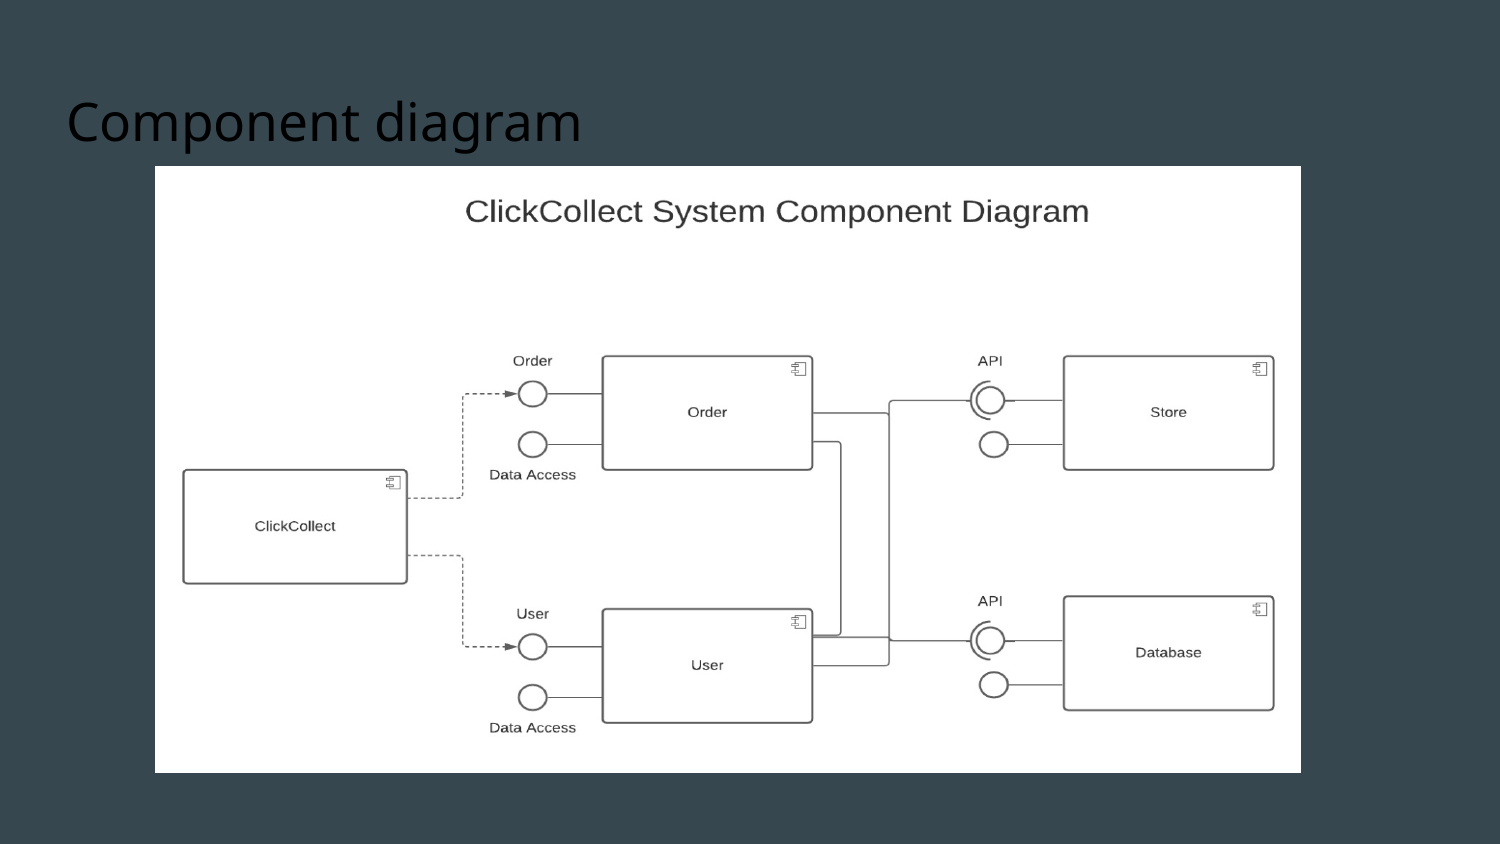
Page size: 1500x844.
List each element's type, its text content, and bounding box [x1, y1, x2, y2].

picture [155, 166, 1301, 773]
title Component diagram [51, 72, 1449, 167]
